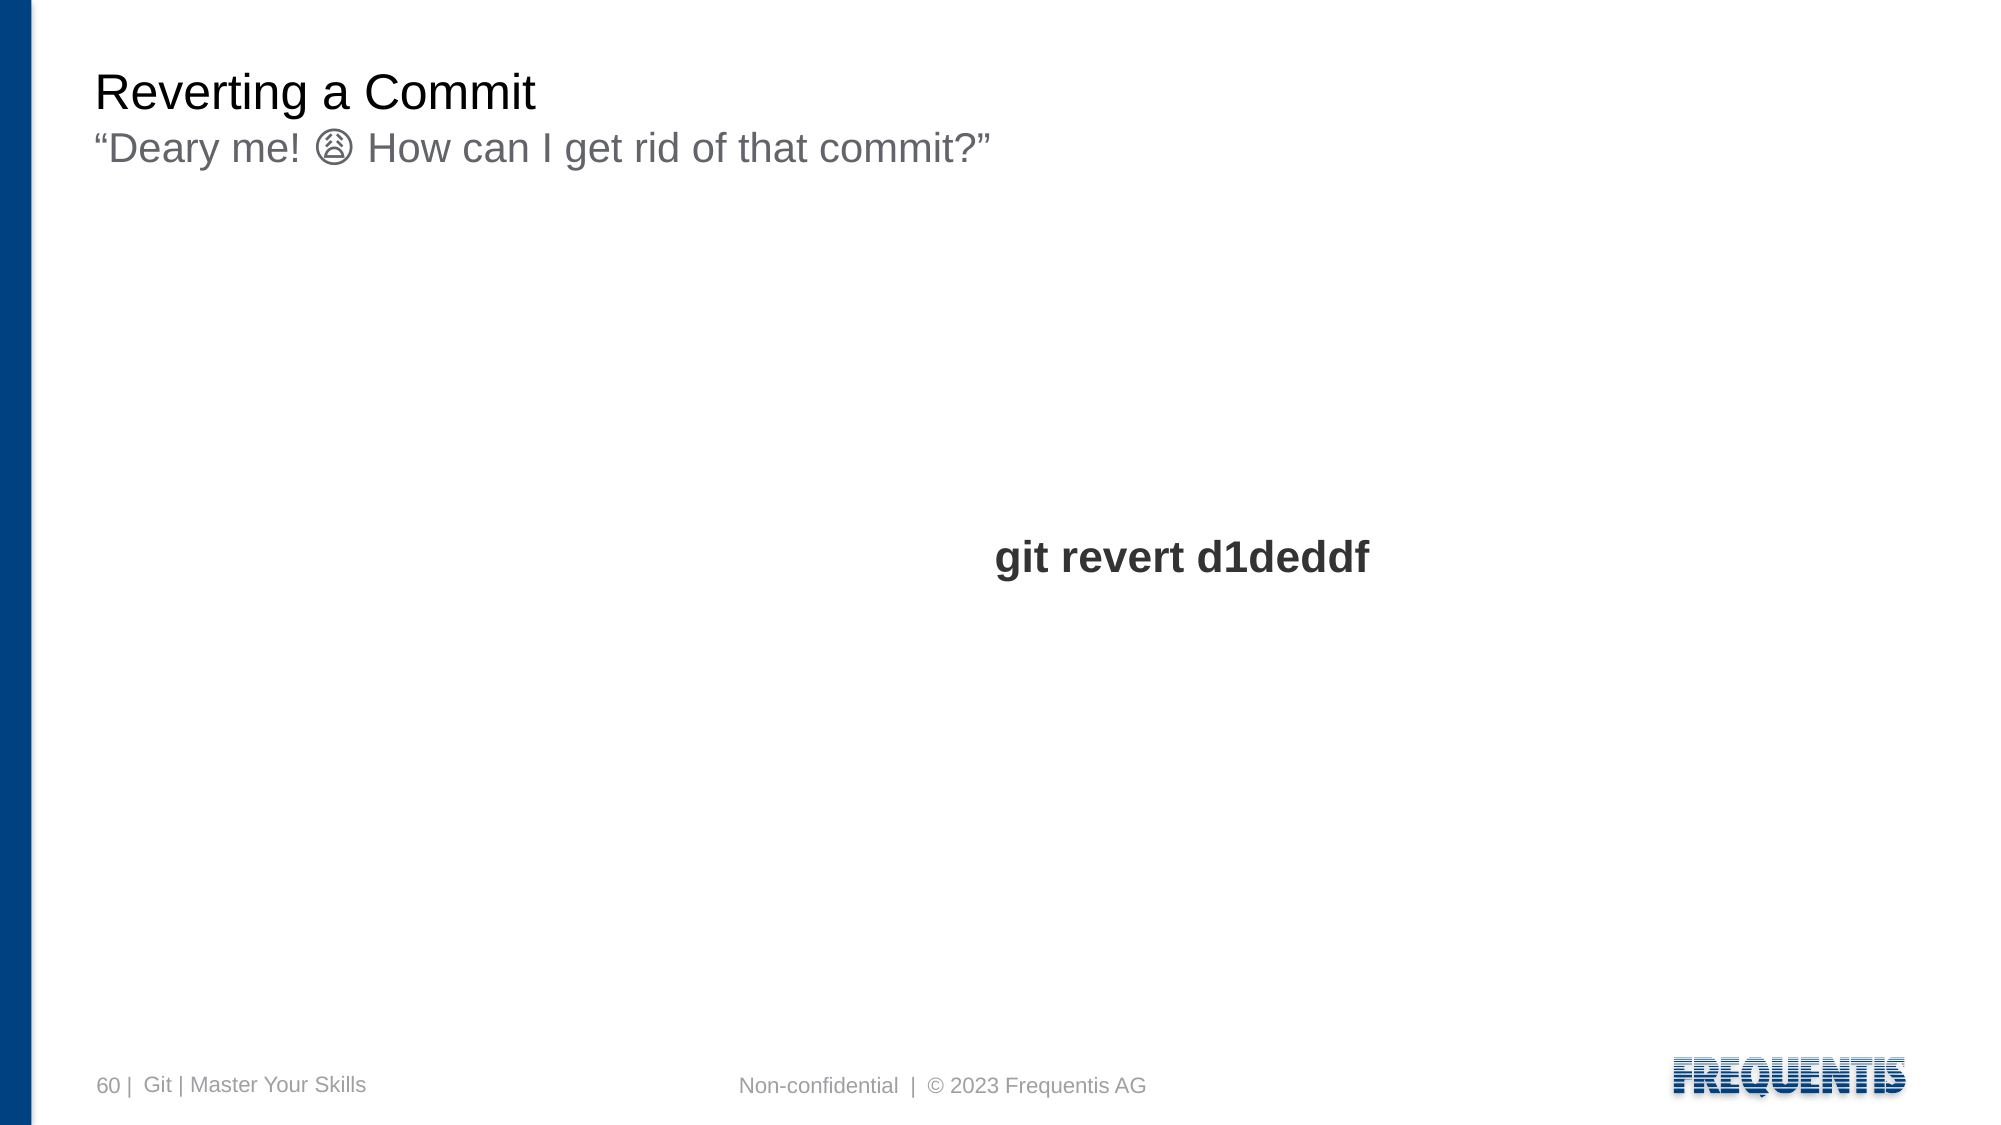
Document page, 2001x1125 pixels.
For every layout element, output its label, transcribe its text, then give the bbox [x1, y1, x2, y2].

list “Deary me! 😩 How can I get rid of that commit?” [94, 126, 1906, 191]
title Reverting a Commit [94, 59, 1906, 123]
list git revert d1deddf [94, 205, 1906, 1015]
